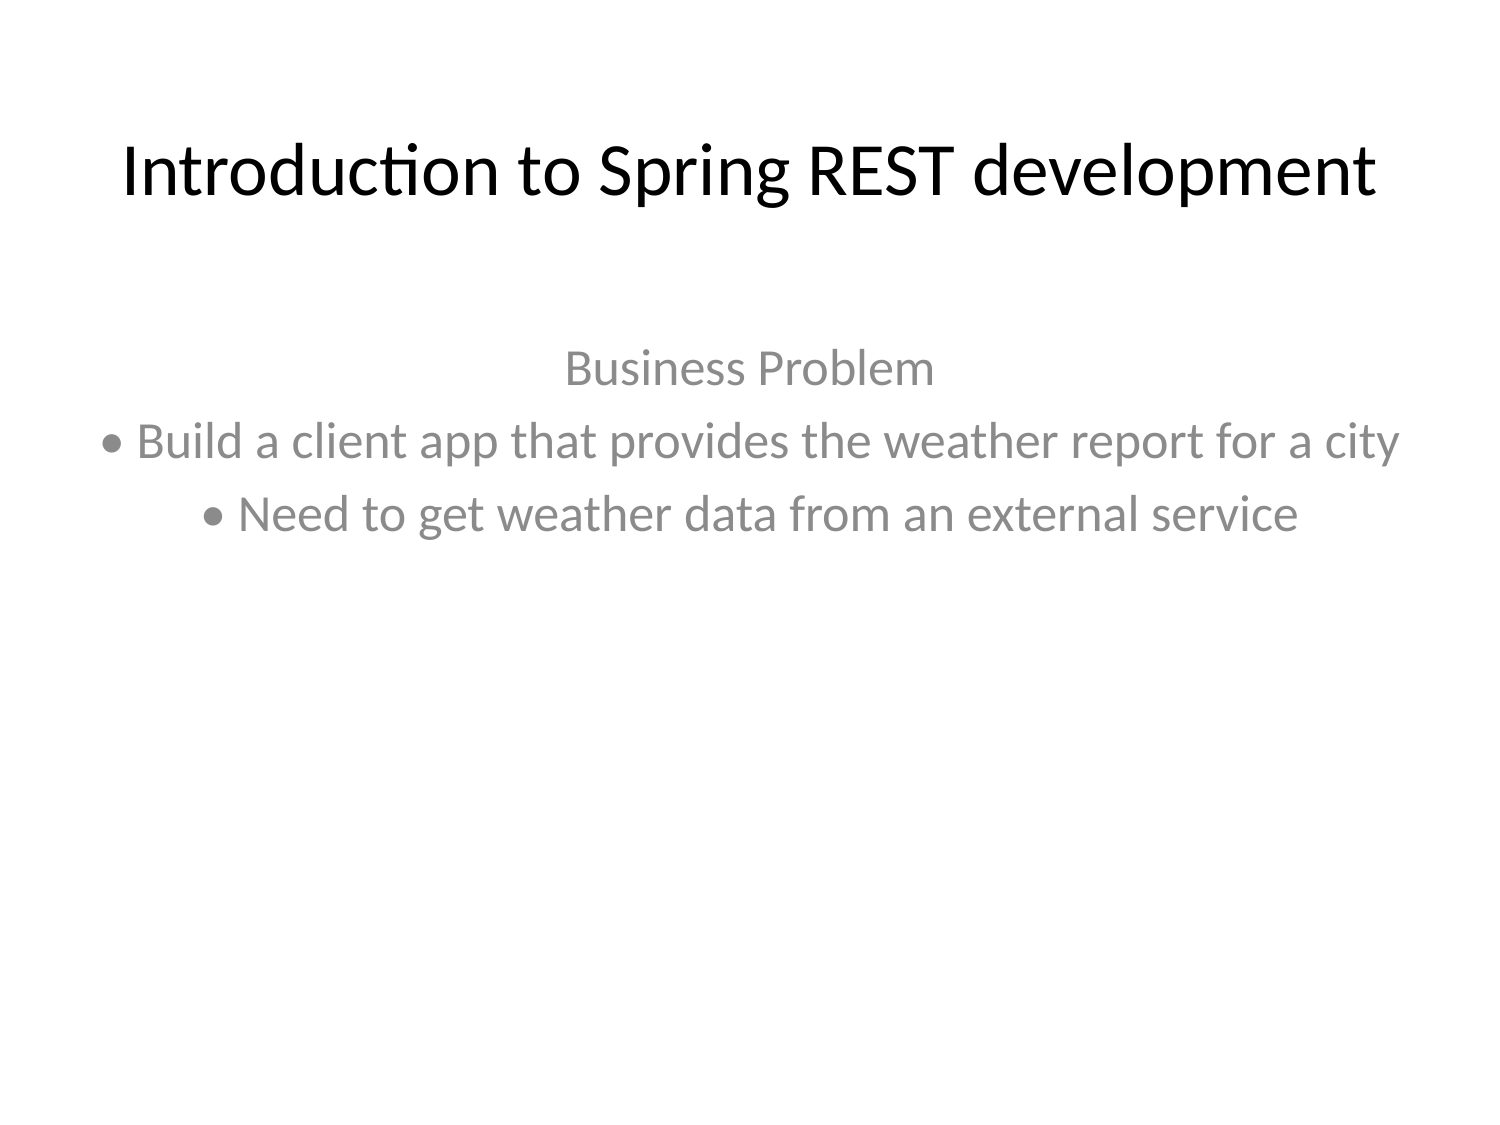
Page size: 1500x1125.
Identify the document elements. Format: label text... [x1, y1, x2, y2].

subtitle Business Problem • Build a client app that provides the weather report for a city • Need to get weather data from an external service [0, 326, 1500, 614]
title Introduction to Spring REST development [88, 90, 1412, 326]
